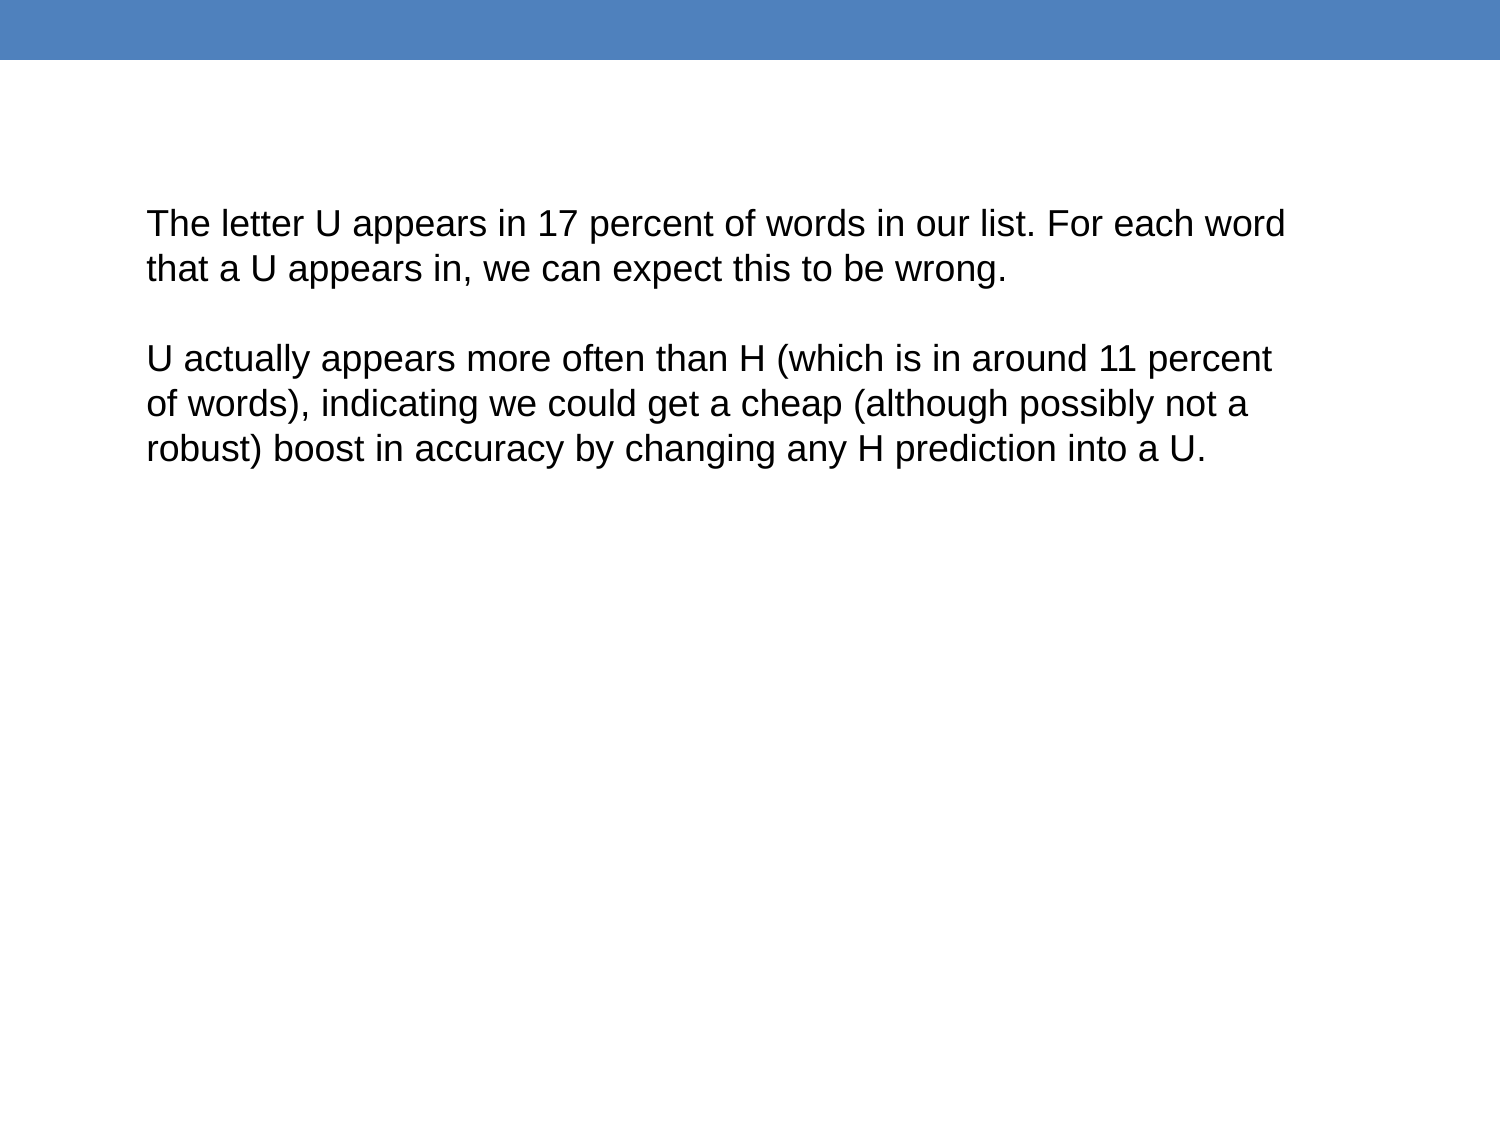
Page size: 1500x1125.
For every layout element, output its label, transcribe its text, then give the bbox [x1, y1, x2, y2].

text_box The letter U appears in 17 percent of words in our list. For each word that a U appears in, we can expect this to be wrong. U actually appears more often than H (which is in around 11 percent of words), indicating we could get a cheap (although possibly not a robust) boost in accuracy by changing any H prediction into a U. [131, 191, 1315, 477]
